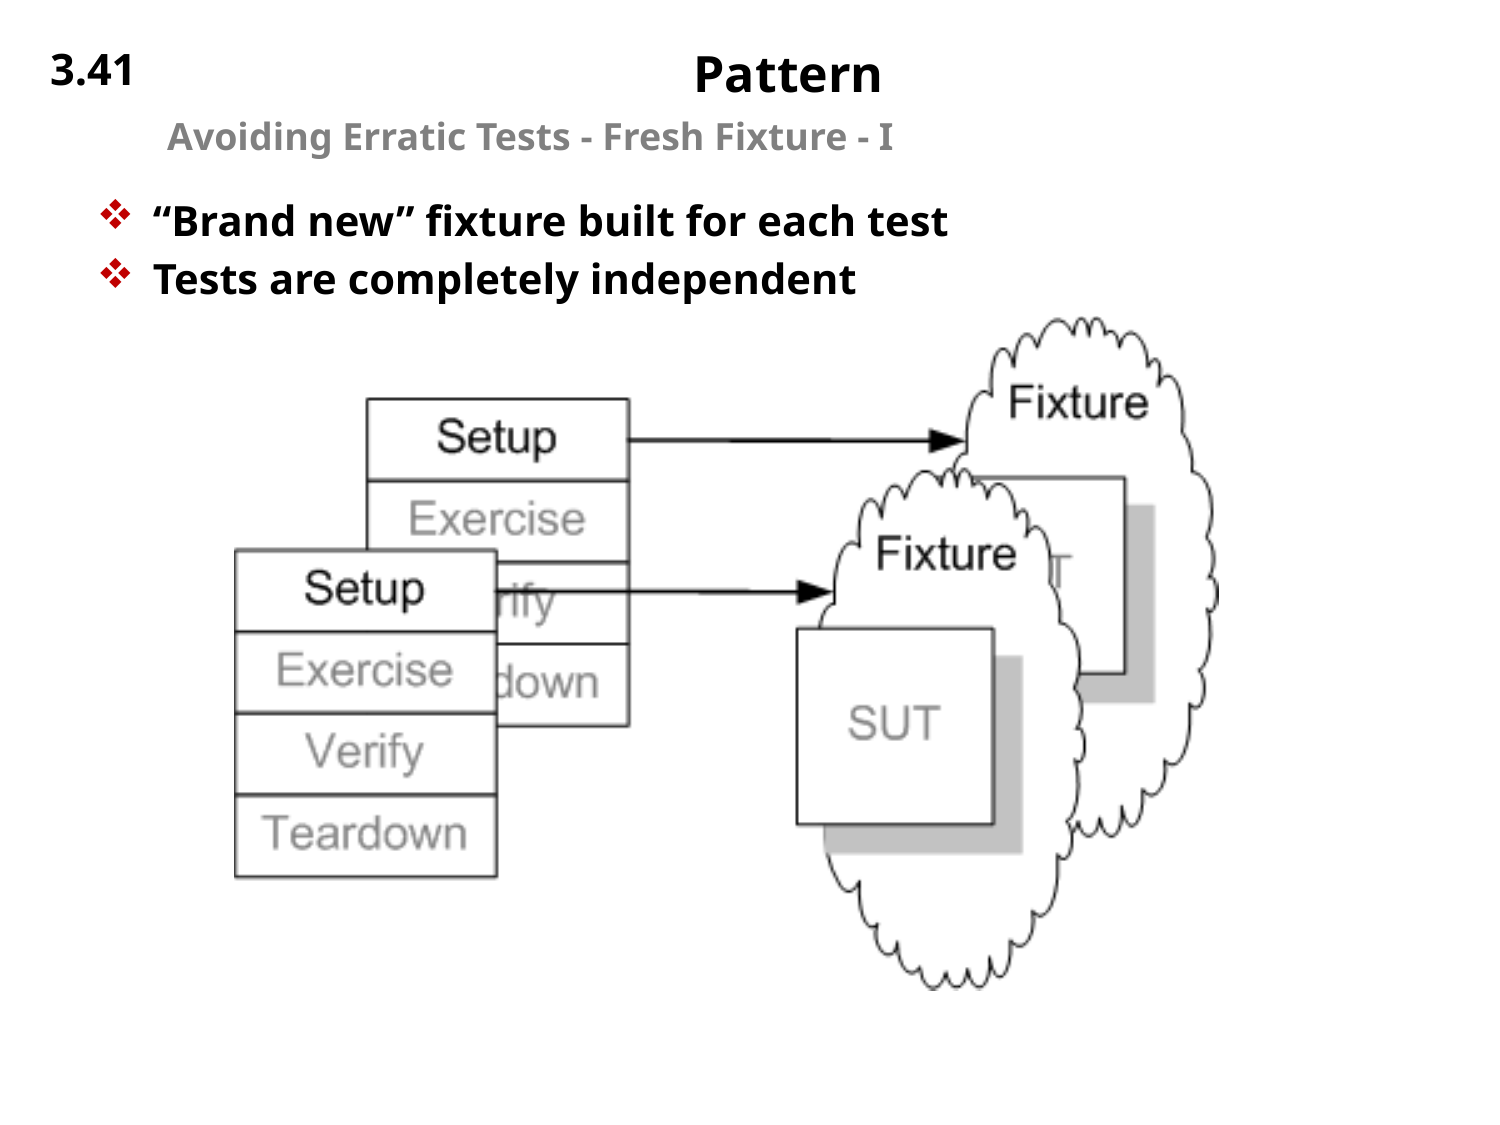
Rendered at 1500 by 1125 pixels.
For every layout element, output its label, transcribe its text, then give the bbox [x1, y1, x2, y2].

picture [234, 316, 1219, 992]
list 3.41 [35, 35, 153, 106]
title Pattern [153, 35, 1425, 105]
list “Brand new” fixture built for each test Tests are completely independent [82, 187, 1430, 1067]
list Avoiding Erratic Tests - Fresh Fixture - I [152, 105, 1500, 164]
